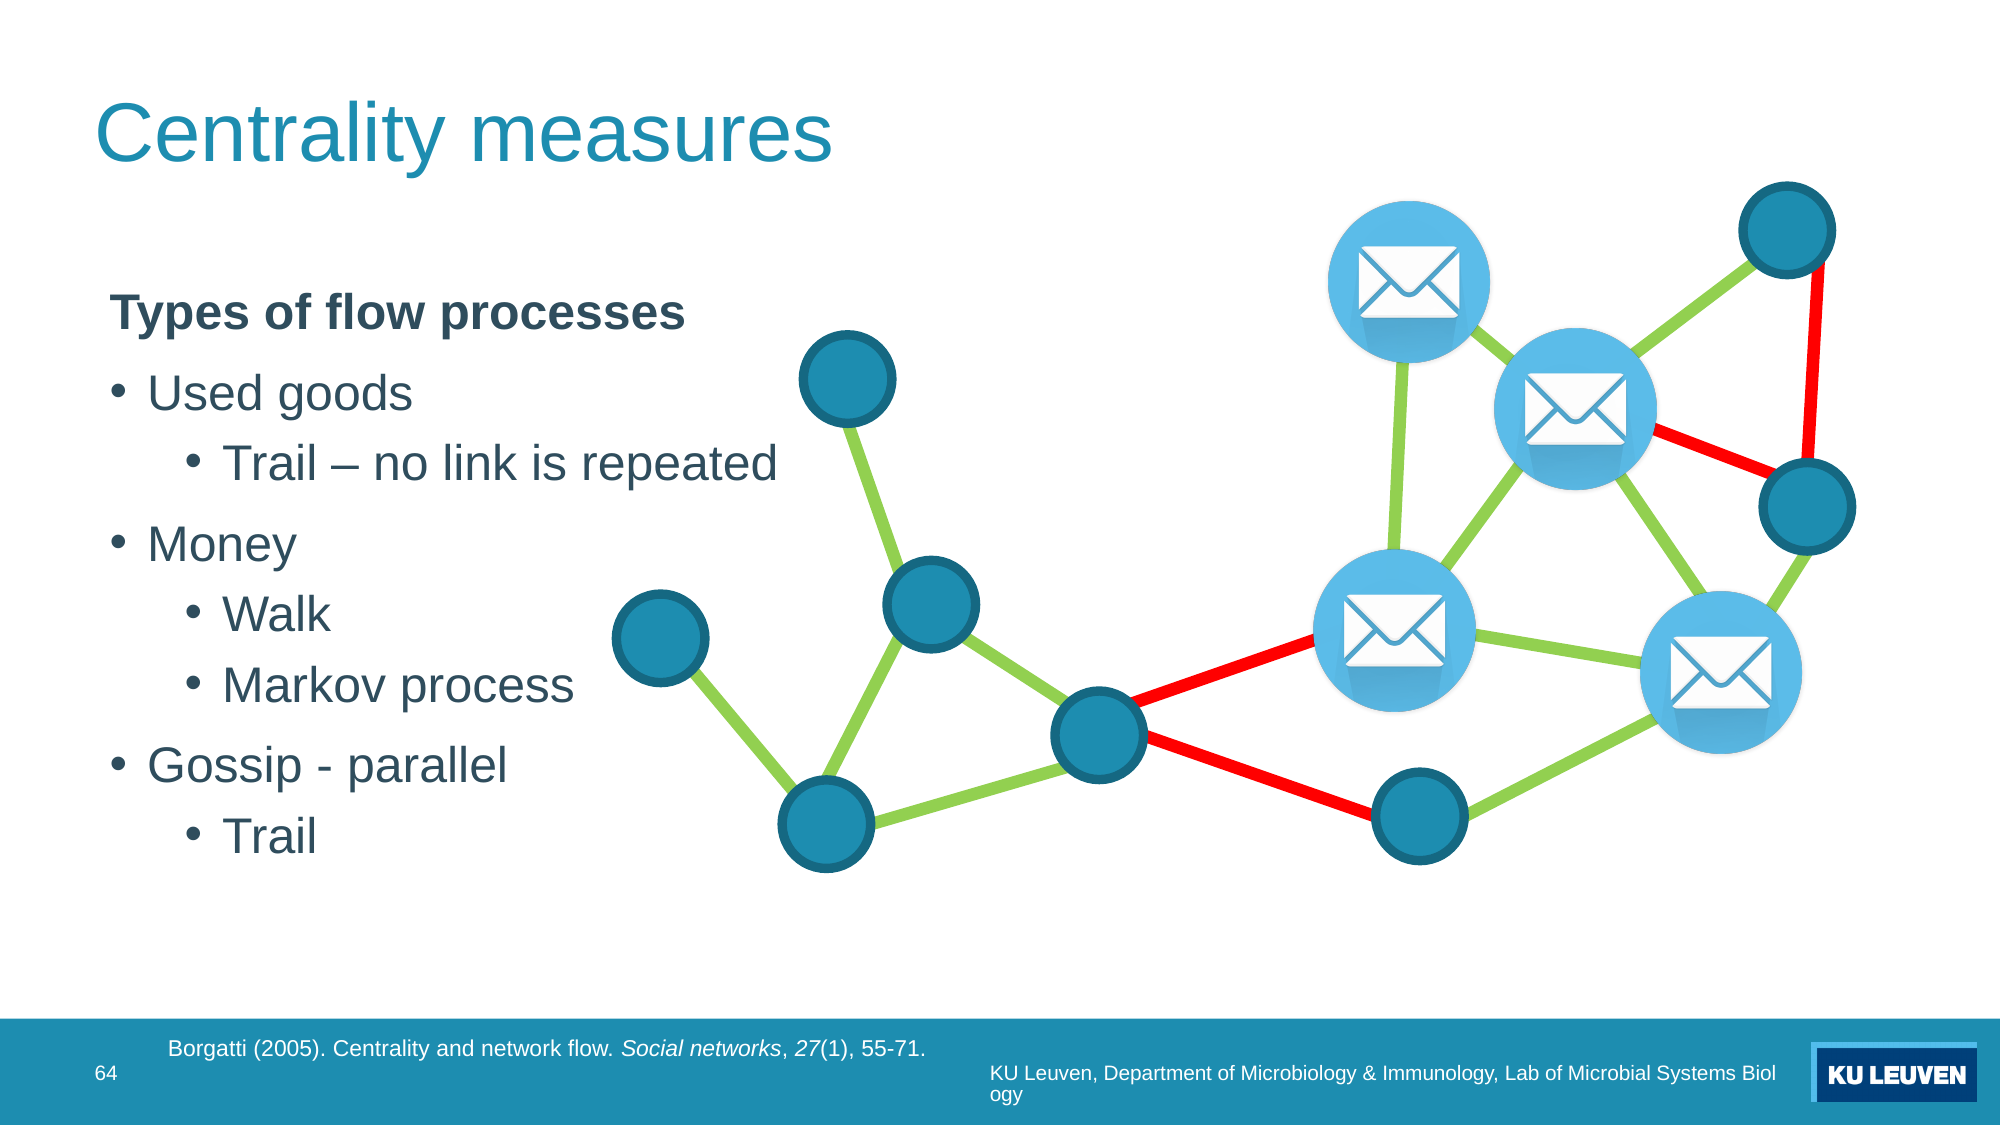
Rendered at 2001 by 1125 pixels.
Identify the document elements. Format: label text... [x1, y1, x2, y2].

picture [1303, 539, 1486, 722]
list Types of flow processes Used goods Trail – no link is repeated Money Walk Markov process Gossip - parallel Trail [94, 271, 1906, 1004]
footer KU Leuven, Department of Microbiology & Immunology, Lab of Microbial Systems Biology [989, 1018, 1809, 1125]
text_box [616, 186, 1852, 869]
picture [1318, 191, 1667, 500]
text_box Borgatti (2005). Centrality and network flow. Social networks, 27(1), 55-71. [153, 1026, 977, 1069]
picture [1630, 581, 1812, 764]
slide_number 64 [94, 1018, 201, 1125]
picture [1811, 1042, 1977, 1102]
title Centrality measures [94, 33, 1906, 223]
